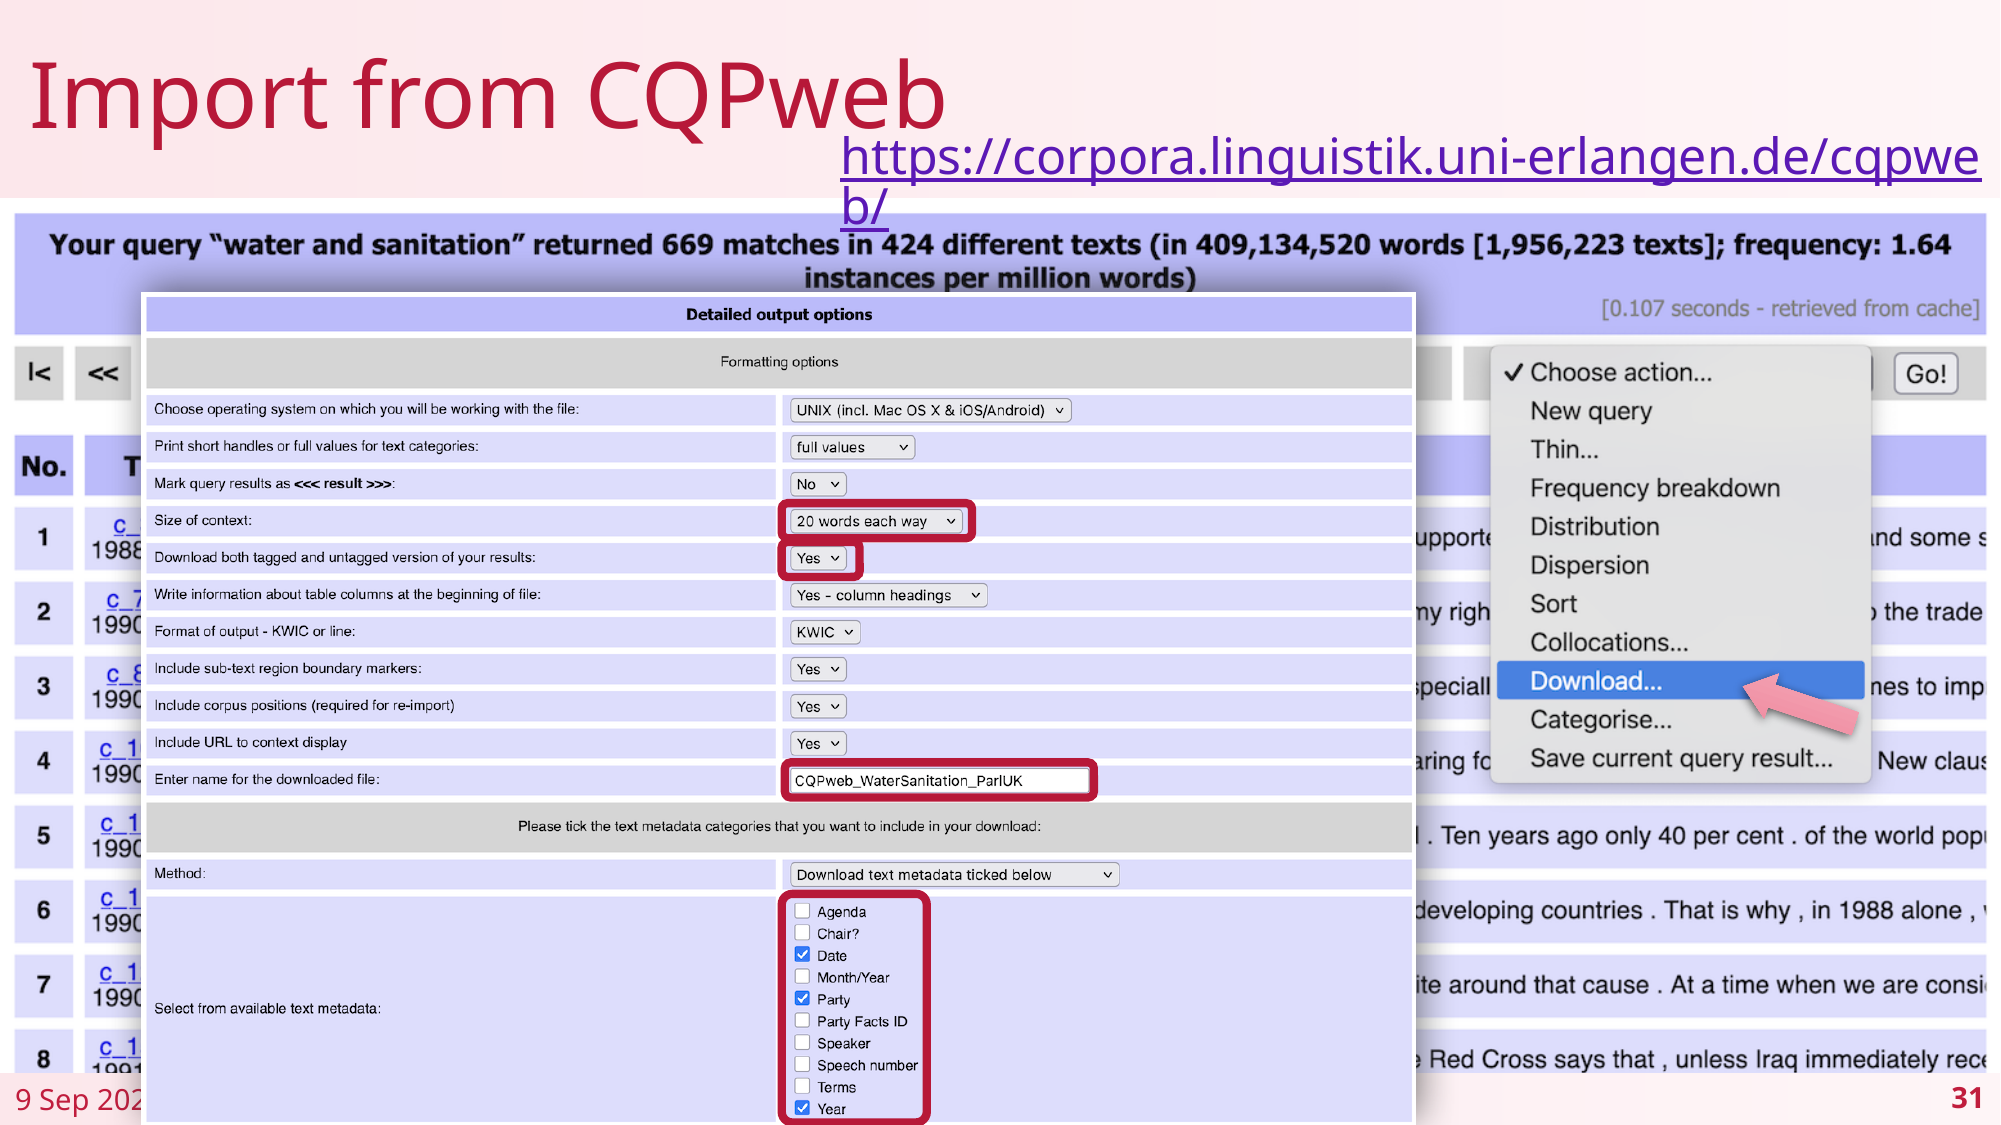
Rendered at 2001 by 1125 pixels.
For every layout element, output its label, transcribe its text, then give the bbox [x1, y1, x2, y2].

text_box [140, 292, 1416, 1125]
title Import from CQPweb [0, 0, 1863, 198]
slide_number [0, 1073, 126, 1125]
slide_number 31 [1550, 1073, 2000, 1125]
picture [0, 198, 2000, 1073]
text_box https://corpora.linguistik.uni-erlangen.de/cqpweb/ [839, 126, 2000, 194]
